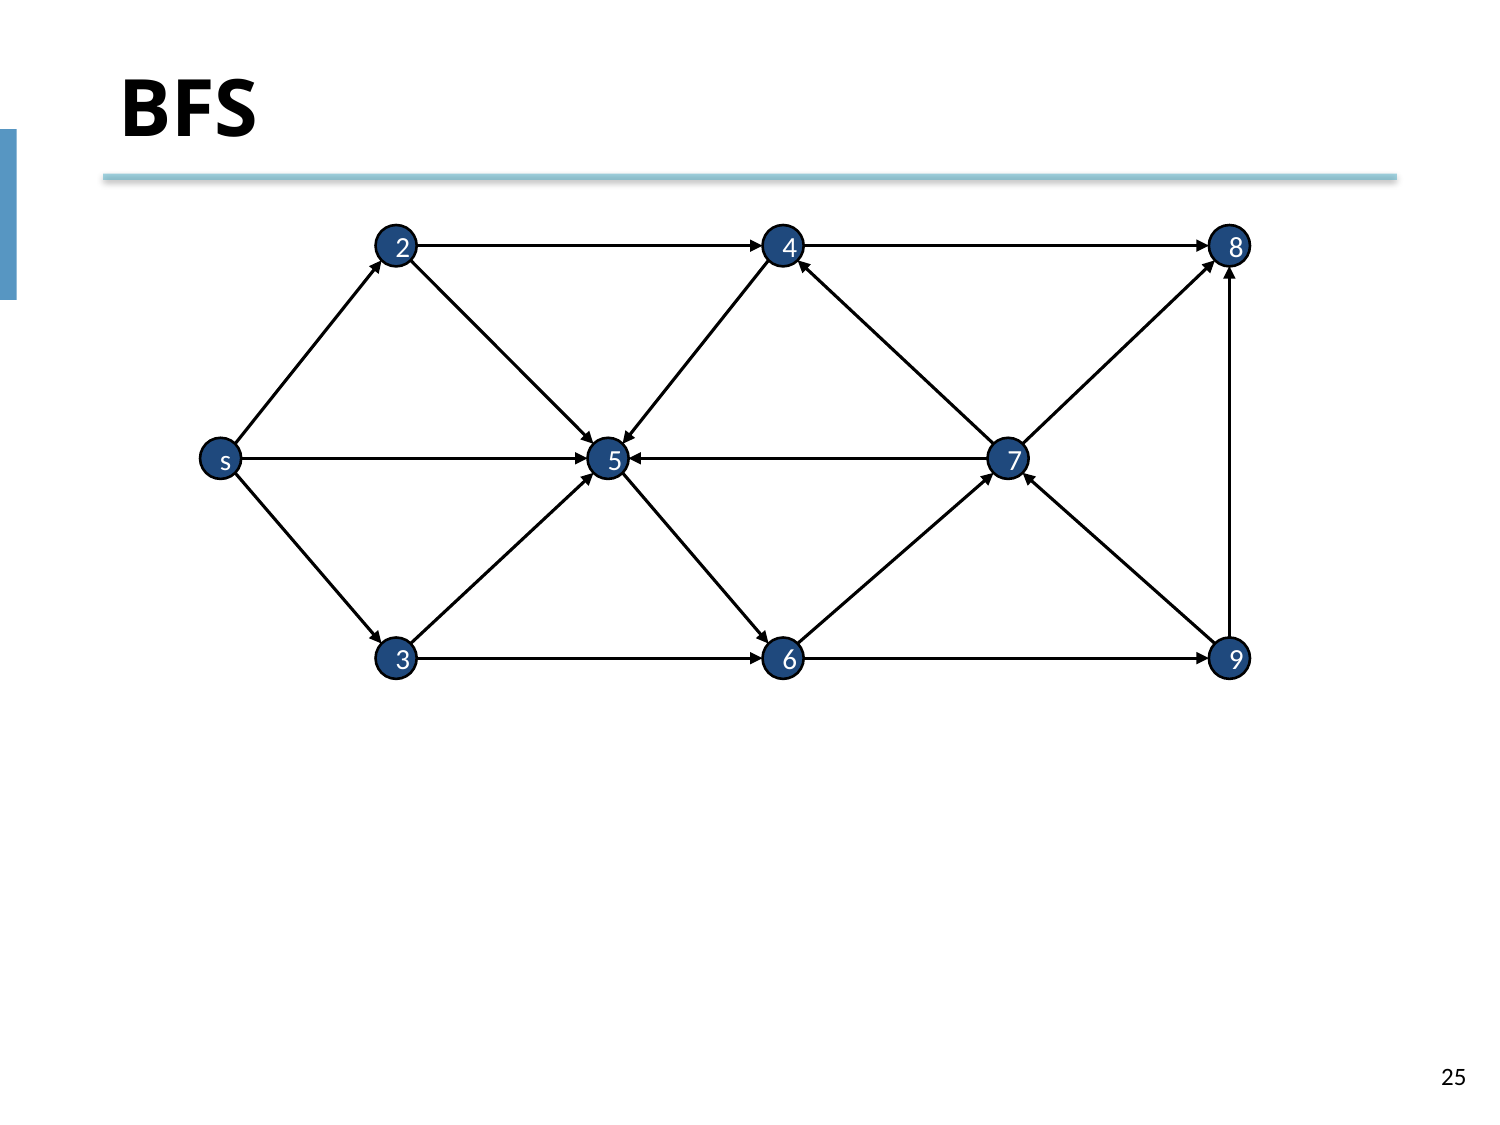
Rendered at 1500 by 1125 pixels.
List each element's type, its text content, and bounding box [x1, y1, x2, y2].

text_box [797, 261, 994, 443]
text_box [1022, 473, 1215, 643]
text_box s [200, 437, 242, 479]
text_box 6 [762, 637, 804, 679]
text_box 8 [1208, 224, 1251, 267]
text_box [797, 473, 994, 643]
text_box 2 [375, 224, 417, 267]
text_box 4 [762, 224, 804, 267]
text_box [410, 261, 594, 443]
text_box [622, 473, 769, 643]
text_box 3 [375, 637, 417, 679]
text_box 9 [1208, 637, 1251, 679]
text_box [410, 473, 594, 643]
slide_number 25 [1131, 1045, 1482, 1106]
title BFS [103, 25, 1397, 185]
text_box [234, 261, 382, 443]
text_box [234, 473, 382, 643]
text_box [622, 261, 769, 443]
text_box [1022, 261, 1215, 443]
text_box 5 [587, 437, 629, 479]
text_box 7 [987, 437, 1029, 479]
